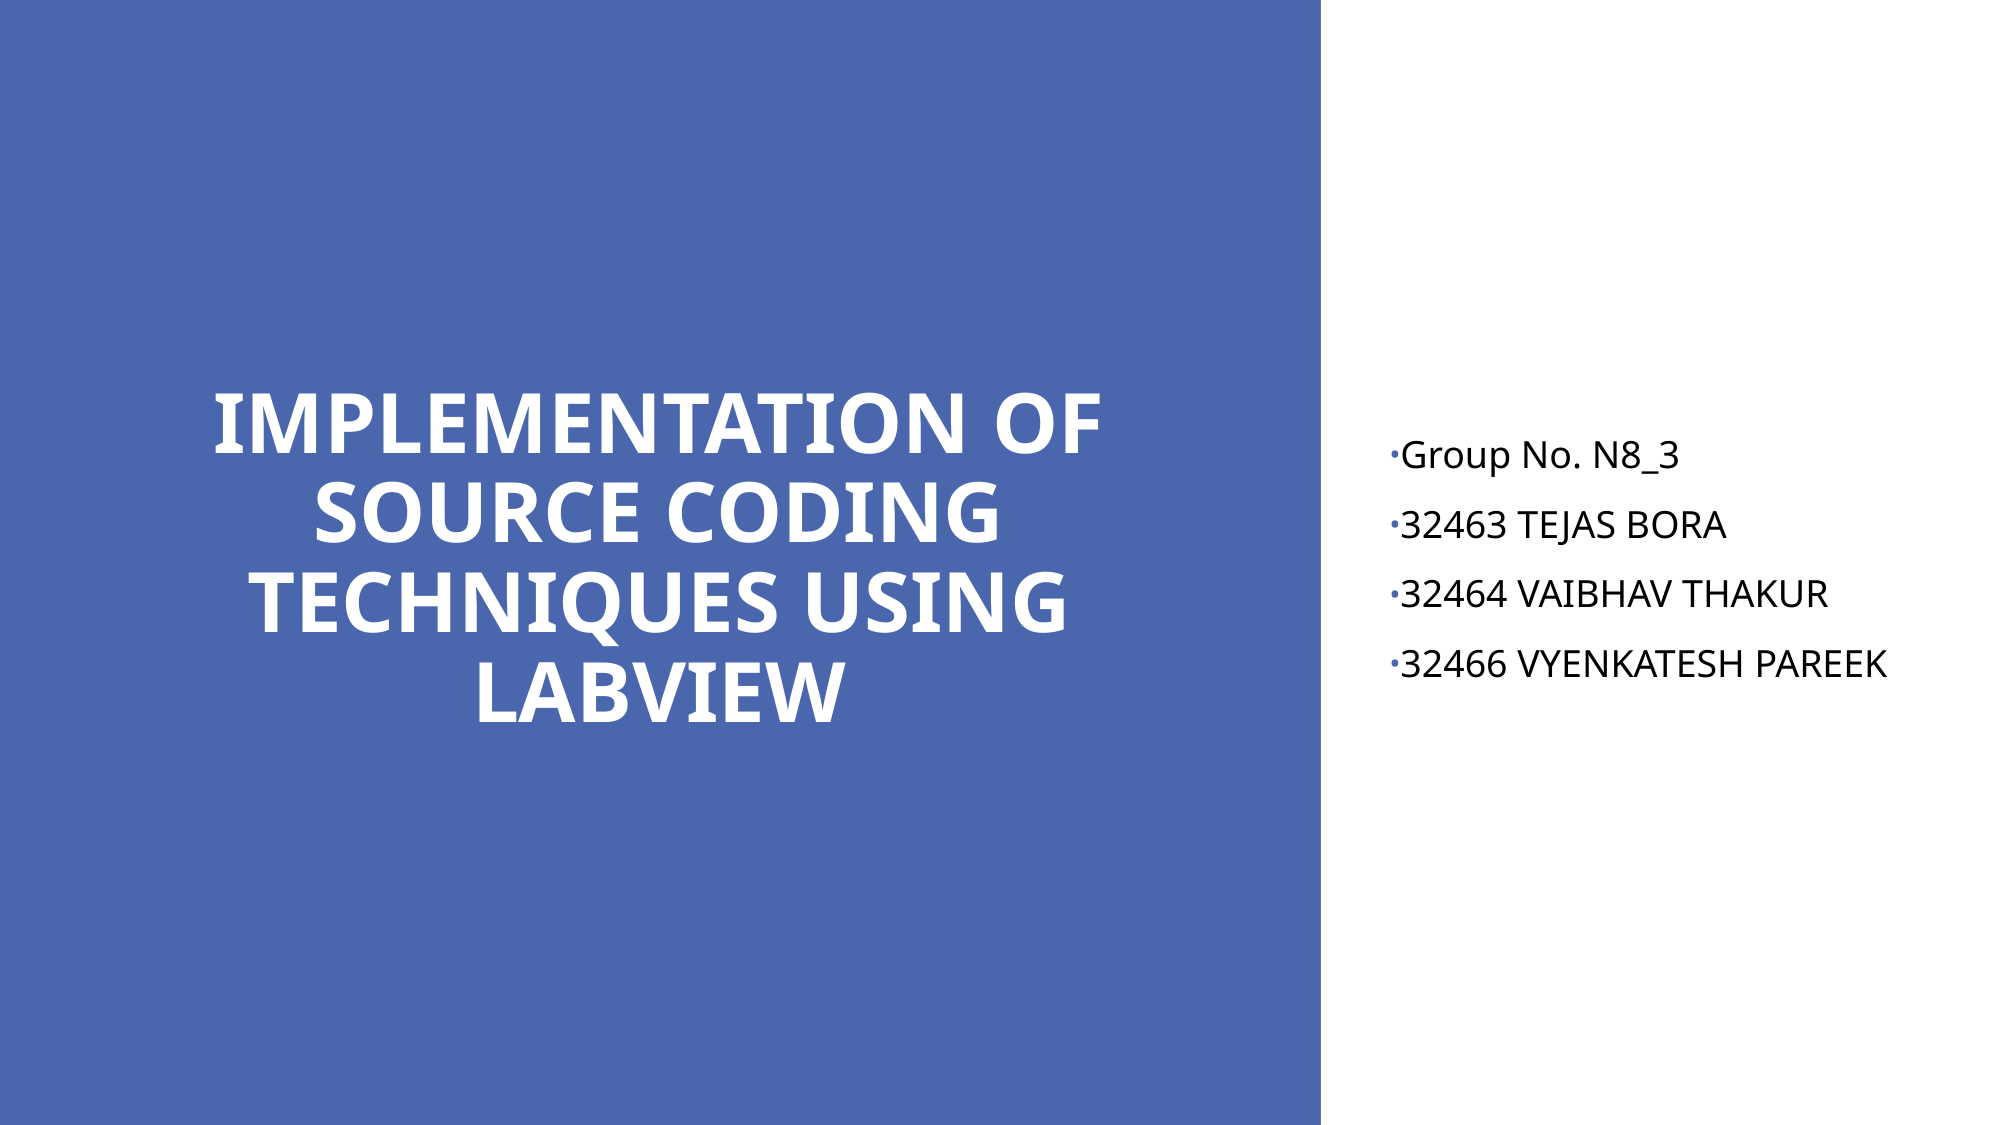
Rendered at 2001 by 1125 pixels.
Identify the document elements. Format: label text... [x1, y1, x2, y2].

text_box [0, 0, 1319, 1125]
text_box [1319, 0, 2000, 1125]
title Implementation of Source Coding Techniques using LabView [158, 152, 1160, 970]
subtitle Group No. N8_3 32463 TEJAS BORA 32464 VAIBHAV THAKUR 32466 VYENKATESH PAREEK [1374, 152, 1922, 970]
